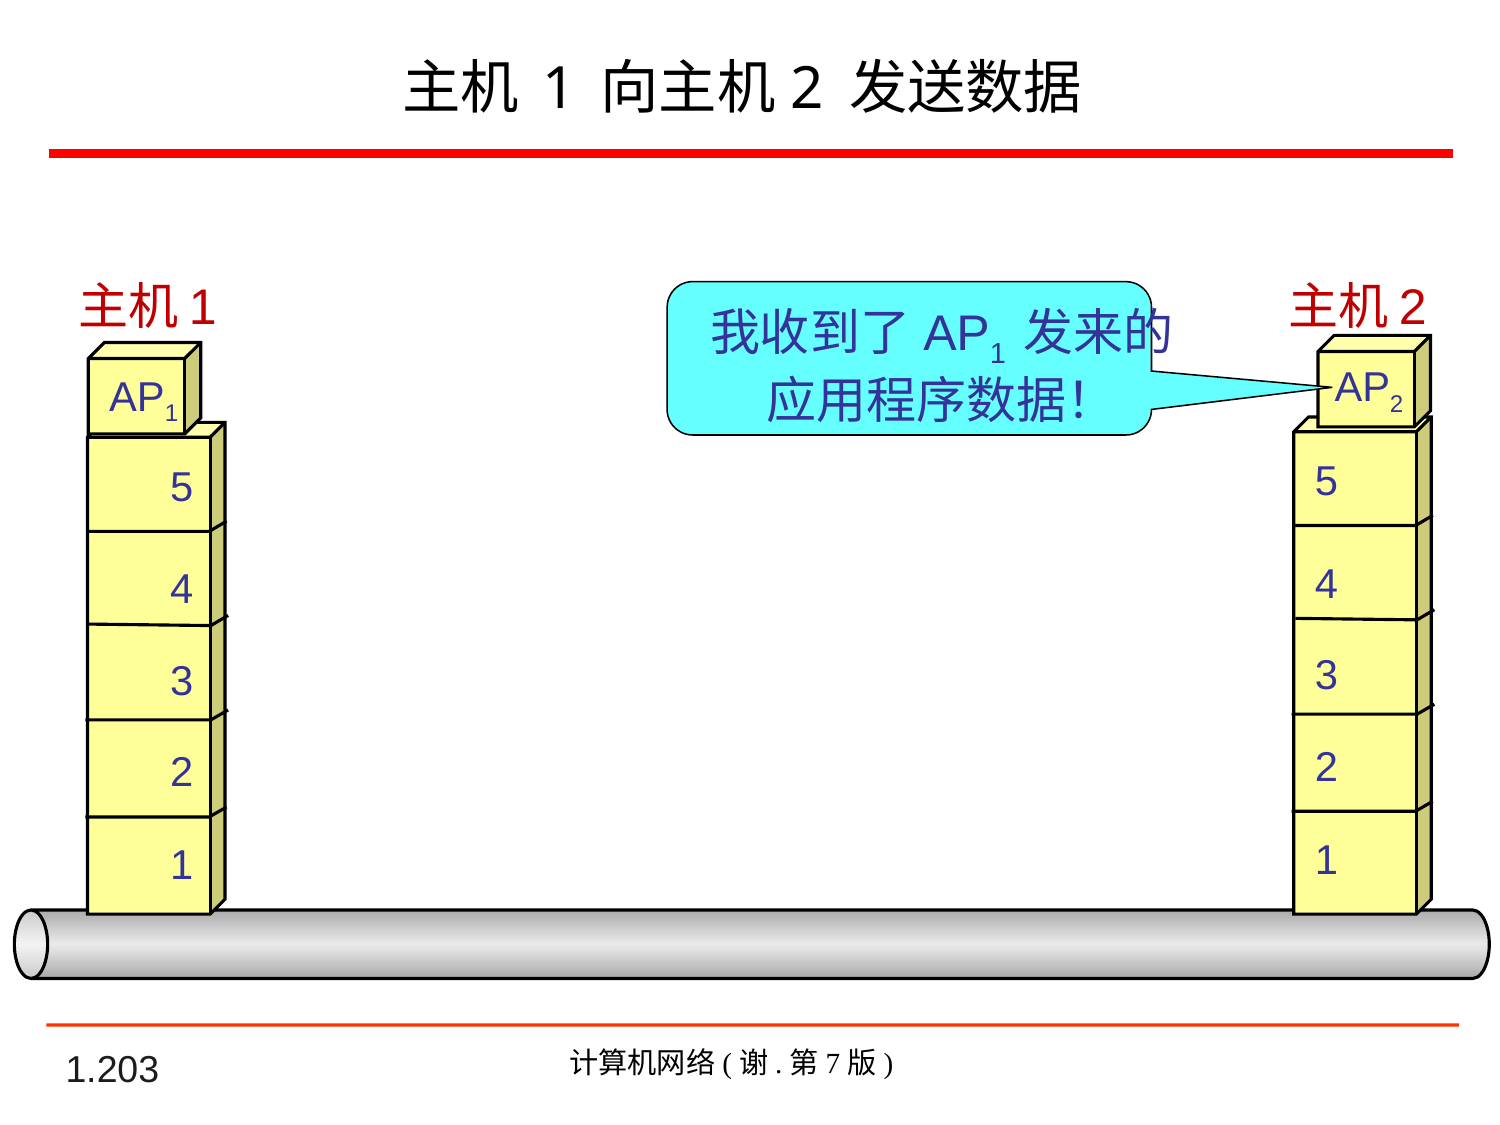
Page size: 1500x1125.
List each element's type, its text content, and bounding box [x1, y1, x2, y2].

text_box 主机 1 [64, 267, 232, 342]
text_box [1291, 704, 1435, 715]
text_box 4 [1300, 549, 1354, 614]
text_box [85, 807, 227, 817]
text_box AP1 [94, 362, 194, 434]
text_box [1293, 715, 1417, 811]
text_box [1189, 374, 1333, 405]
text_box [1291, 801, 1433, 812]
text_box 2 [1300, 732, 1354, 798]
text_box [87, 422, 225, 531]
text_box [1293, 416, 1432, 525]
text_box [1293, 526, 1417, 713]
text_box [88, 342, 201, 434]
text_box [14, 909, 1490, 979]
text_box 我收到了 AP1 发来的 应用程序数据！ [695, 293, 1189, 437]
text_box 主机 2 [1274, 267, 1442, 342]
text_box 1 [1300, 825, 1354, 890]
text_box 1 [155, 830, 209, 896]
text_box [87, 521, 227, 532]
title 主机 1 向主机 2 发送数据 [58, 33, 1440, 137]
text_box [89, 615, 229, 626]
text_box 5 [155, 451, 209, 517]
text_box [667, 281, 1148, 436]
text_box AP2 [1319, 352, 1419, 425]
text_box [85, 709, 229, 720]
text_box 4 [155, 554, 209, 619]
text_box [1293, 515, 1433, 526]
text_box 2 [155, 737, 209, 803]
text_box 3 [155, 646, 209, 711]
text_box [87, 720, 211, 816]
text_box 3 [1300, 640, 1354, 706]
text_box [87, 531, 211, 719]
text_box [87, 809, 225, 915]
text_box 5 [1300, 446, 1354, 511]
text_box [1295, 609, 1435, 620]
text_box [1293, 803, 1432, 915]
